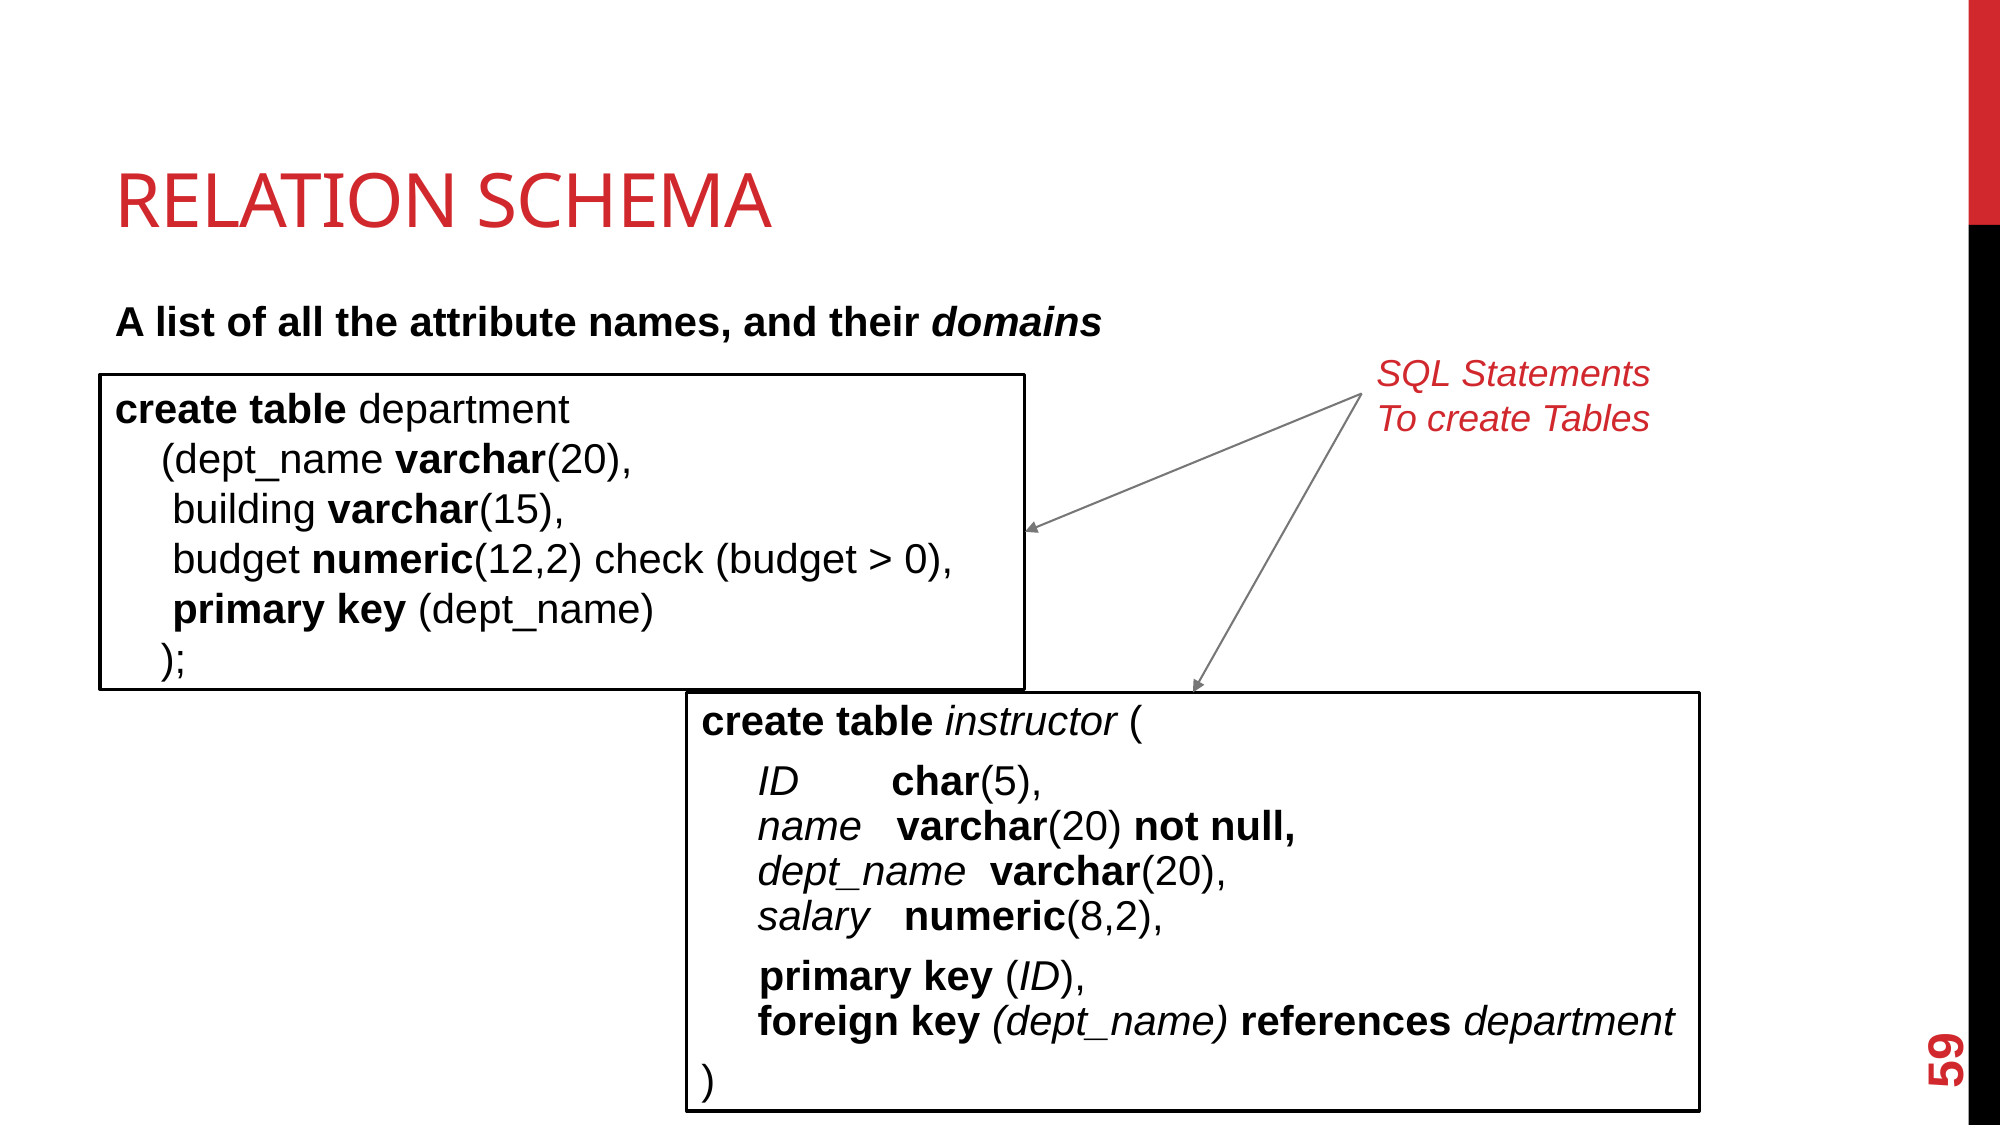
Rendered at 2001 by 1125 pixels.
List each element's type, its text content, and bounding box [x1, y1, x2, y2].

text_box SQL Statements To create Tables [1361, 341, 1677, 446]
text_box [1192, 393, 1361, 693]
list A list of all the attribute names, and their domains [99, 287, 1767, 1005]
slide_number 59 [1903, 887, 1984, 1104]
text_box create table instructor ( ID char(5), name varchar(20) not null, dept_name varchar(20), salary numeric(8,2), primary key (ID), foreign key (dept_name) references department ) [686, 692, 1700, 1111]
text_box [1024, 393, 1192, 534]
text_box create table department (dept_name varchar(20), building varchar(15), budget numeric(12,2) check (budget > 0), primary key (dept_name) ); [99, 374, 1025, 690]
title Relation Schema [99, 25, 1367, 250]
